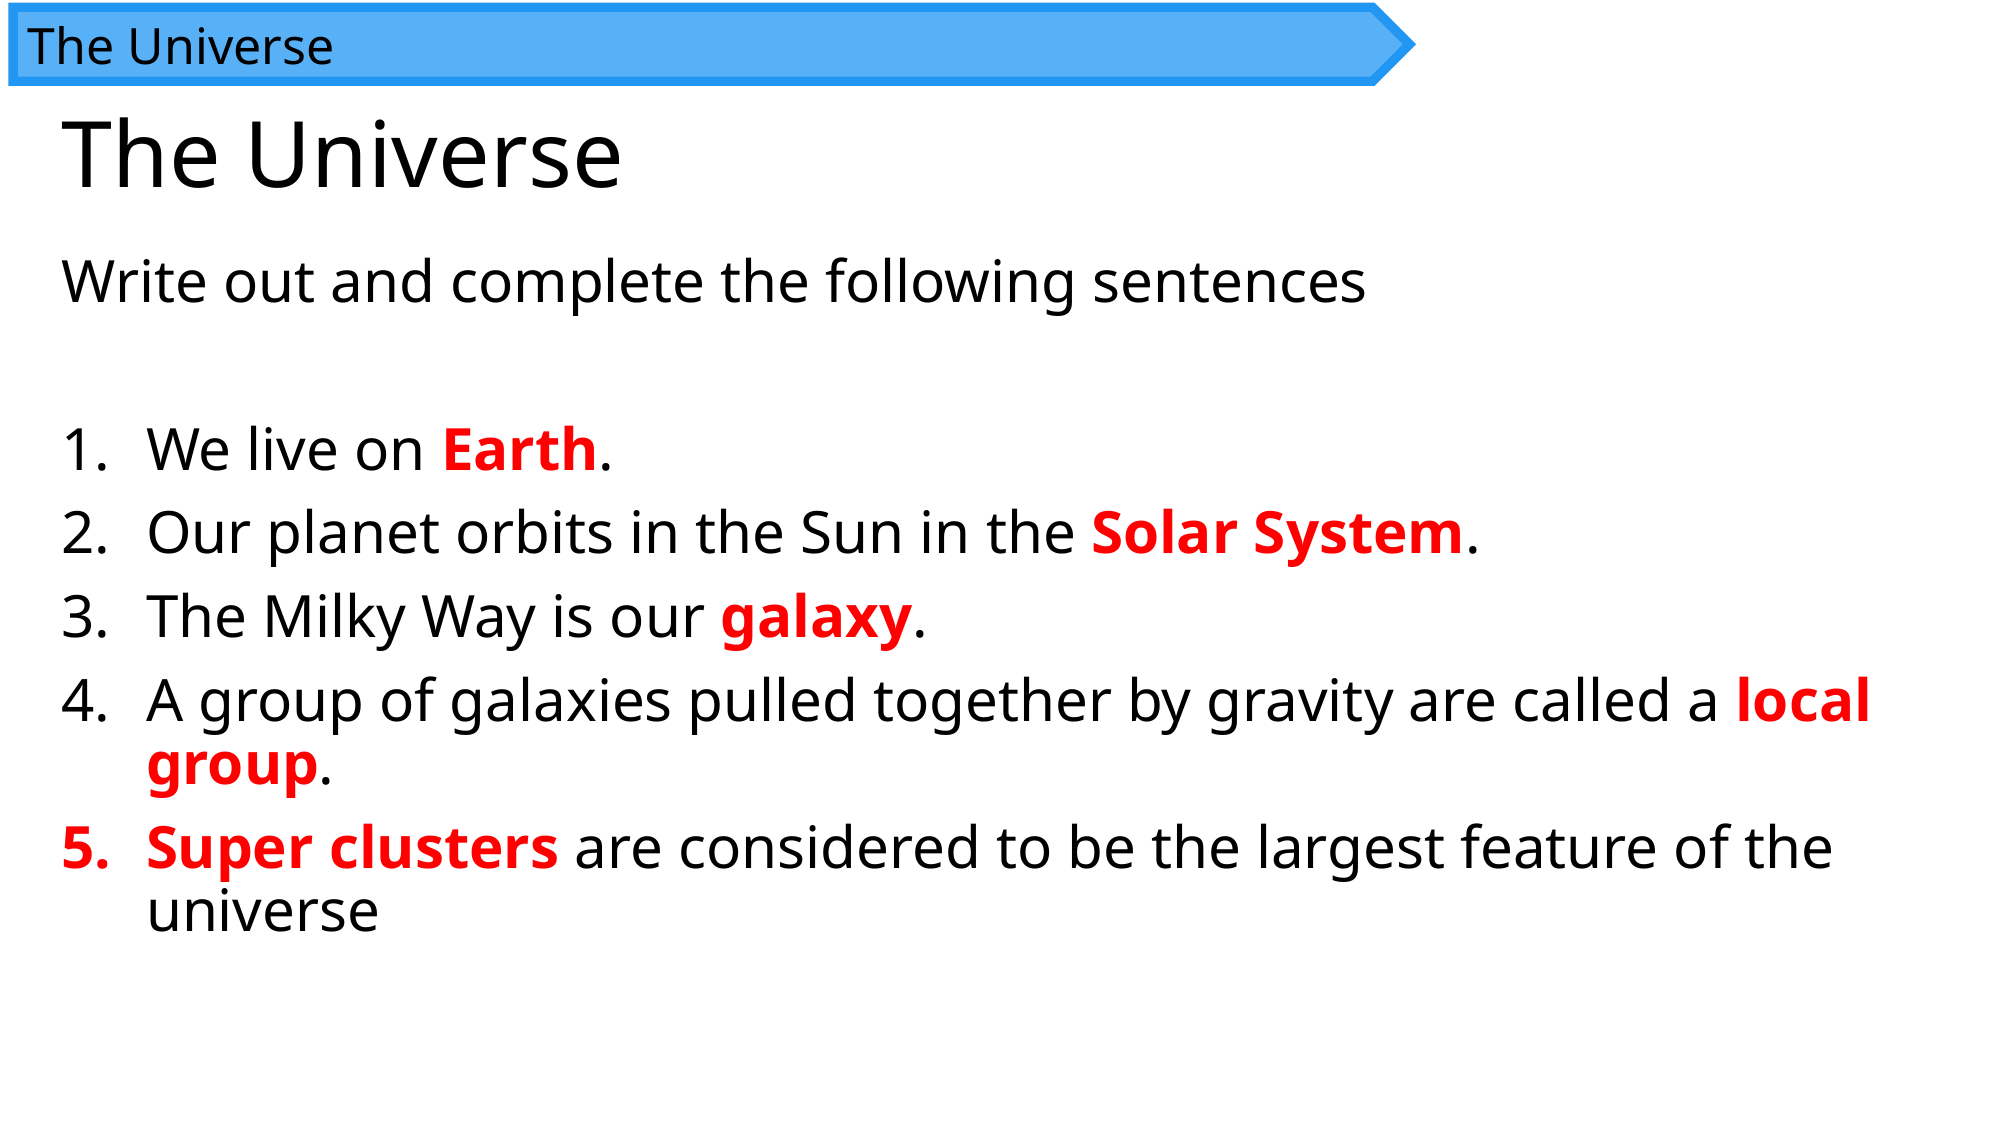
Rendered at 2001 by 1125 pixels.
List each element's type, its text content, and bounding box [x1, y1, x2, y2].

list Write out and complete the following sentences We live on Earth. Our planet orbits in the Sun in the Solar System. The Milky Way is our galaxy. A group of galaxies pulled together by gravity are called a local group. Super clusters are considered to be the largest feature of the universe [46, 244, 1940, 1086]
title The Universe [46, 92, 1954, 223]
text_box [13, 7, 1410, 82]
